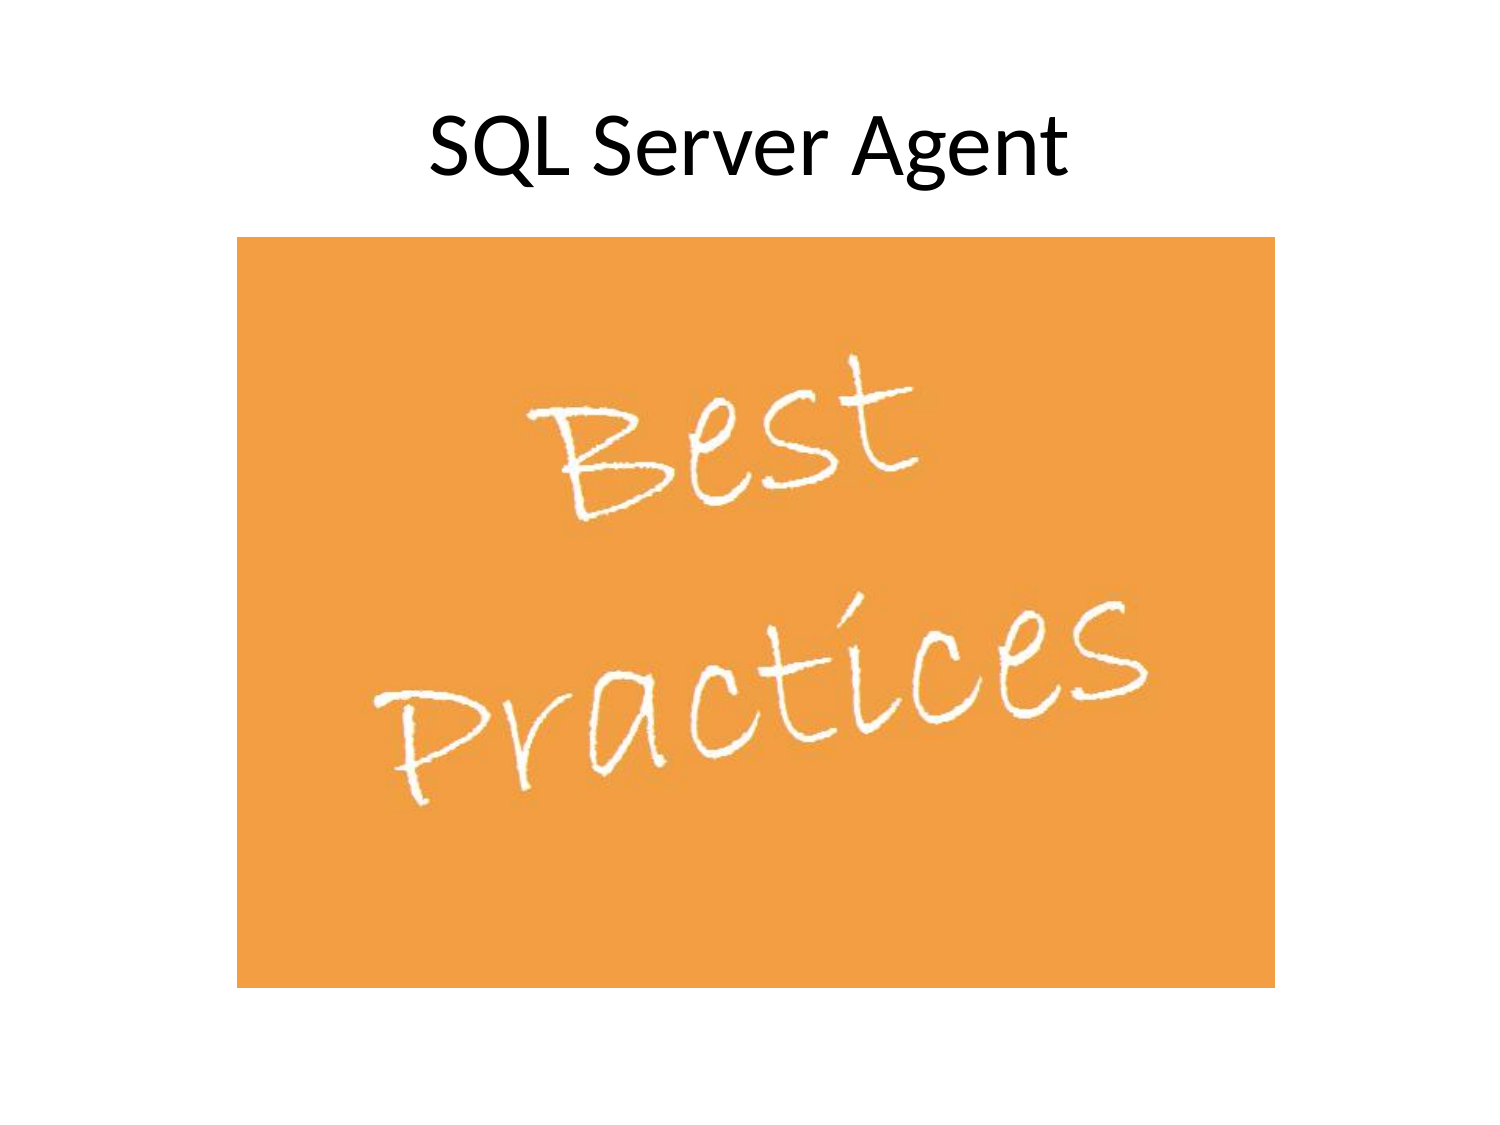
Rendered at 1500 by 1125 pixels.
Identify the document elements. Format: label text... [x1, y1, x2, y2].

list [75, 262, 1425, 1005]
picture [237, 237, 1276, 988]
title SQL Server Agent [75, 45, 1425, 233]
